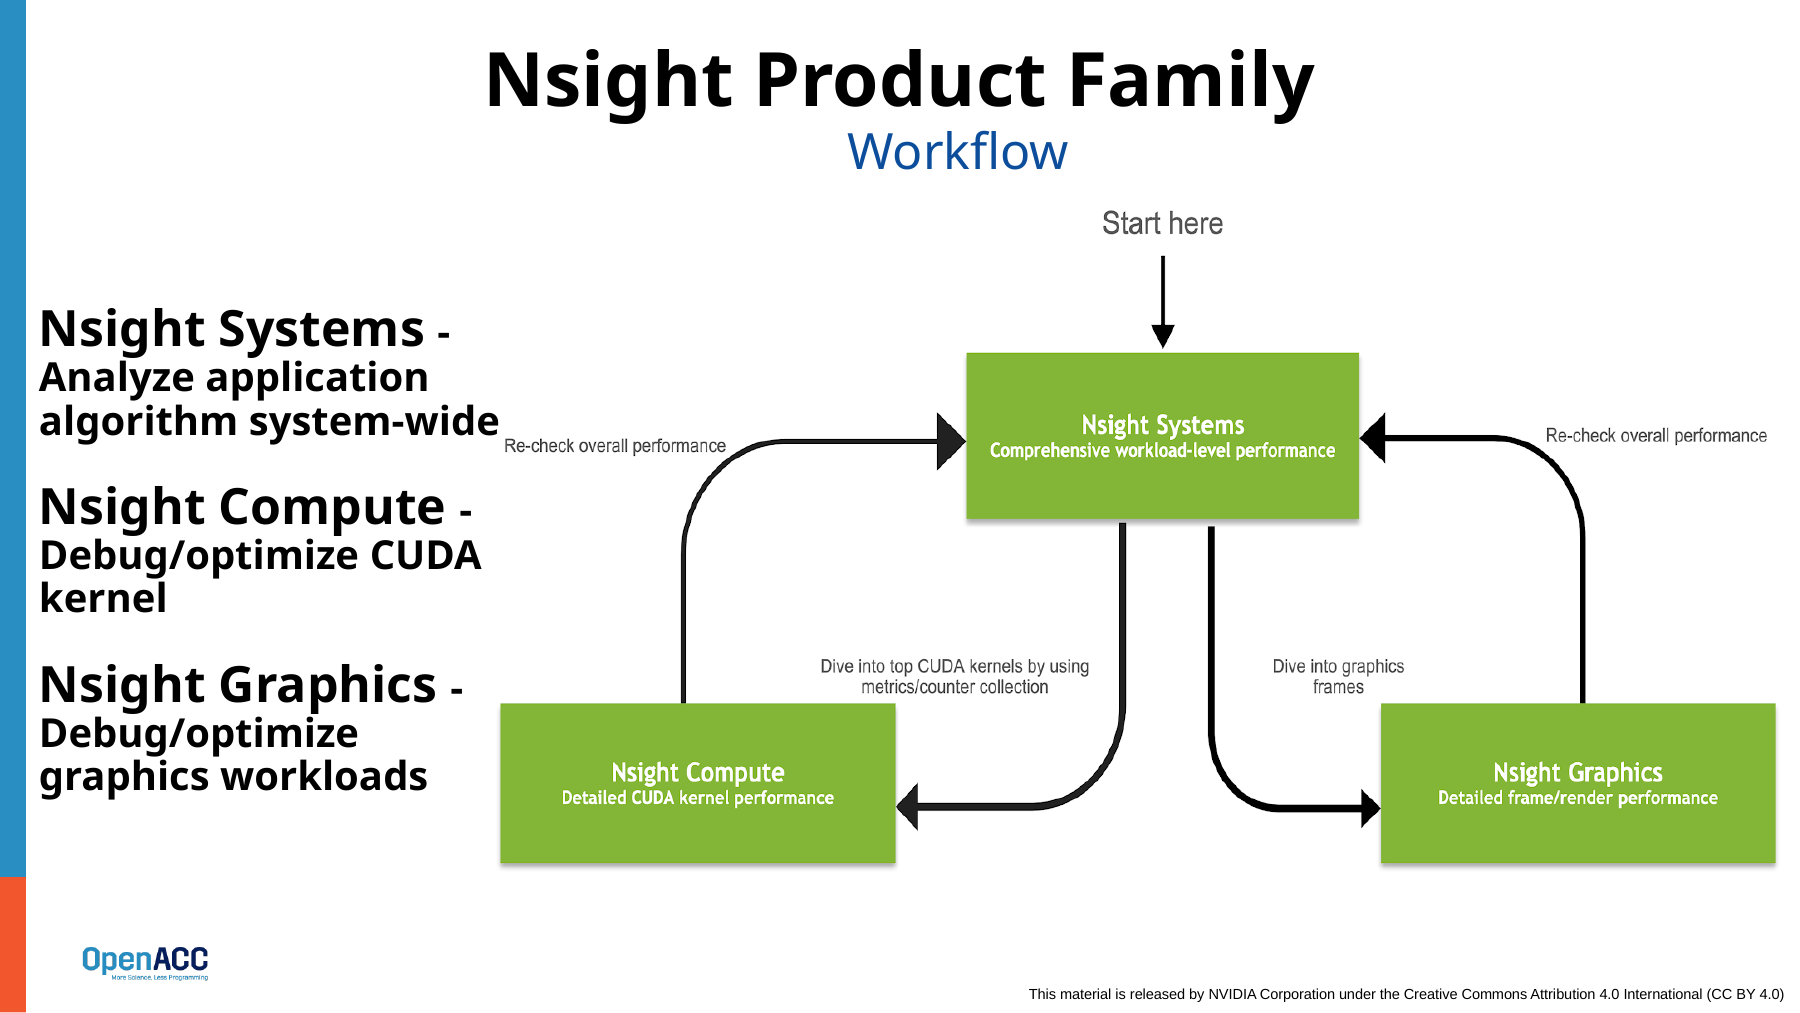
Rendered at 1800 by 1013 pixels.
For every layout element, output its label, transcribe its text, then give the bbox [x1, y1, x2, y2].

picture [471, 153, 1800, 952]
list Workflow [692, 118, 1224, 152]
list Nsight Systems - Analyze application algorithm system-wide Nsight Compute - Debug/optimize CUDA kernel Nsight Graphics - Debug/optimize graphics workloads [23, 295, 466, 907]
title Nsight Product Family [81, 32, 1719, 131]
text_box This material is released by NVIDIA Corporation under the Creative Commons Attribution 4.0 International (CC BY 4.0) [1012, 975, 1800, 1012]
picture [81, 946, 208, 981]
